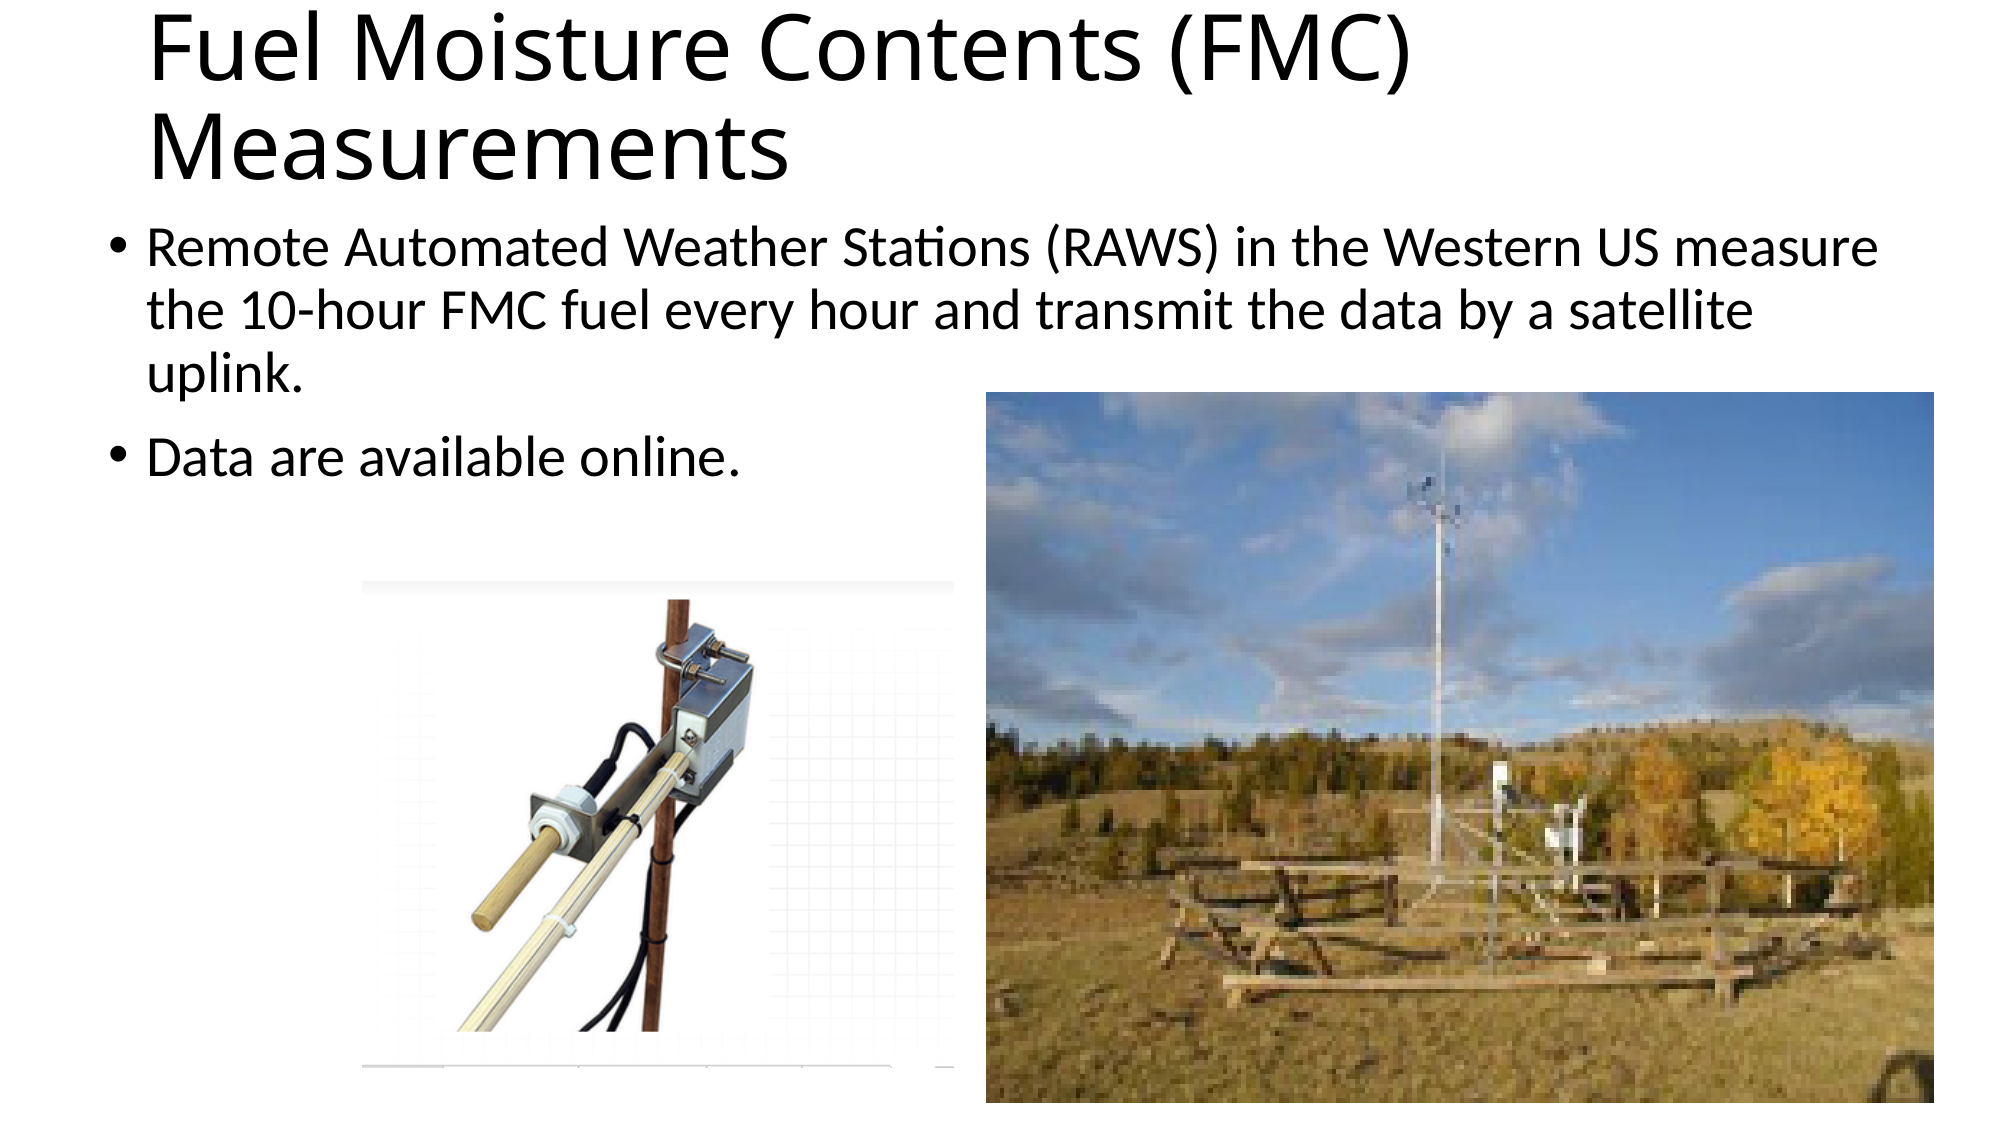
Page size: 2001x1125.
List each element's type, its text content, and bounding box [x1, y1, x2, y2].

picture [986, 392, 1934, 1103]
picture [362, 581, 954, 1068]
title Fuel Moisture Contents (FMC) Measurements [124, 0, 1850, 208]
list Remote Automated Weather Stations (RAWS) in the Western US measure the 10-hour FMC fuel every hour and transmit the data by a satellite uplink. Data are available online. [93, 208, 1907, 511]
